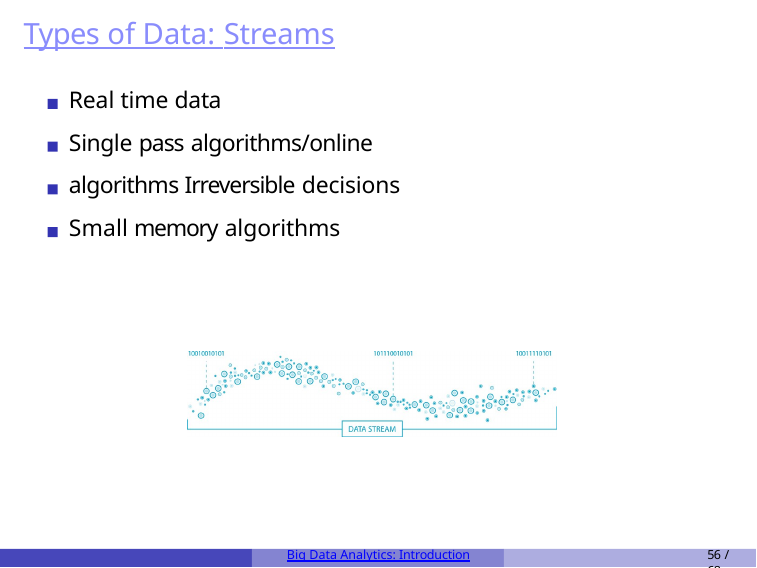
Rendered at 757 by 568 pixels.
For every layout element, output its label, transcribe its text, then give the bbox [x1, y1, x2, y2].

picture [187, 351, 557, 437]
text_box [47, 98, 58, 109]
text_box [47, 184, 58, 195]
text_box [0, 548, 757, 568]
text_box [47, 227, 58, 238]
text_box Real time data Single pass algorithms/online algorithms Irreversible decisions Small memory algorithms [66, 68, 455, 242]
title Types of Data: Streams [21, 12, 724, 111]
text_box [47, 141, 58, 152]
